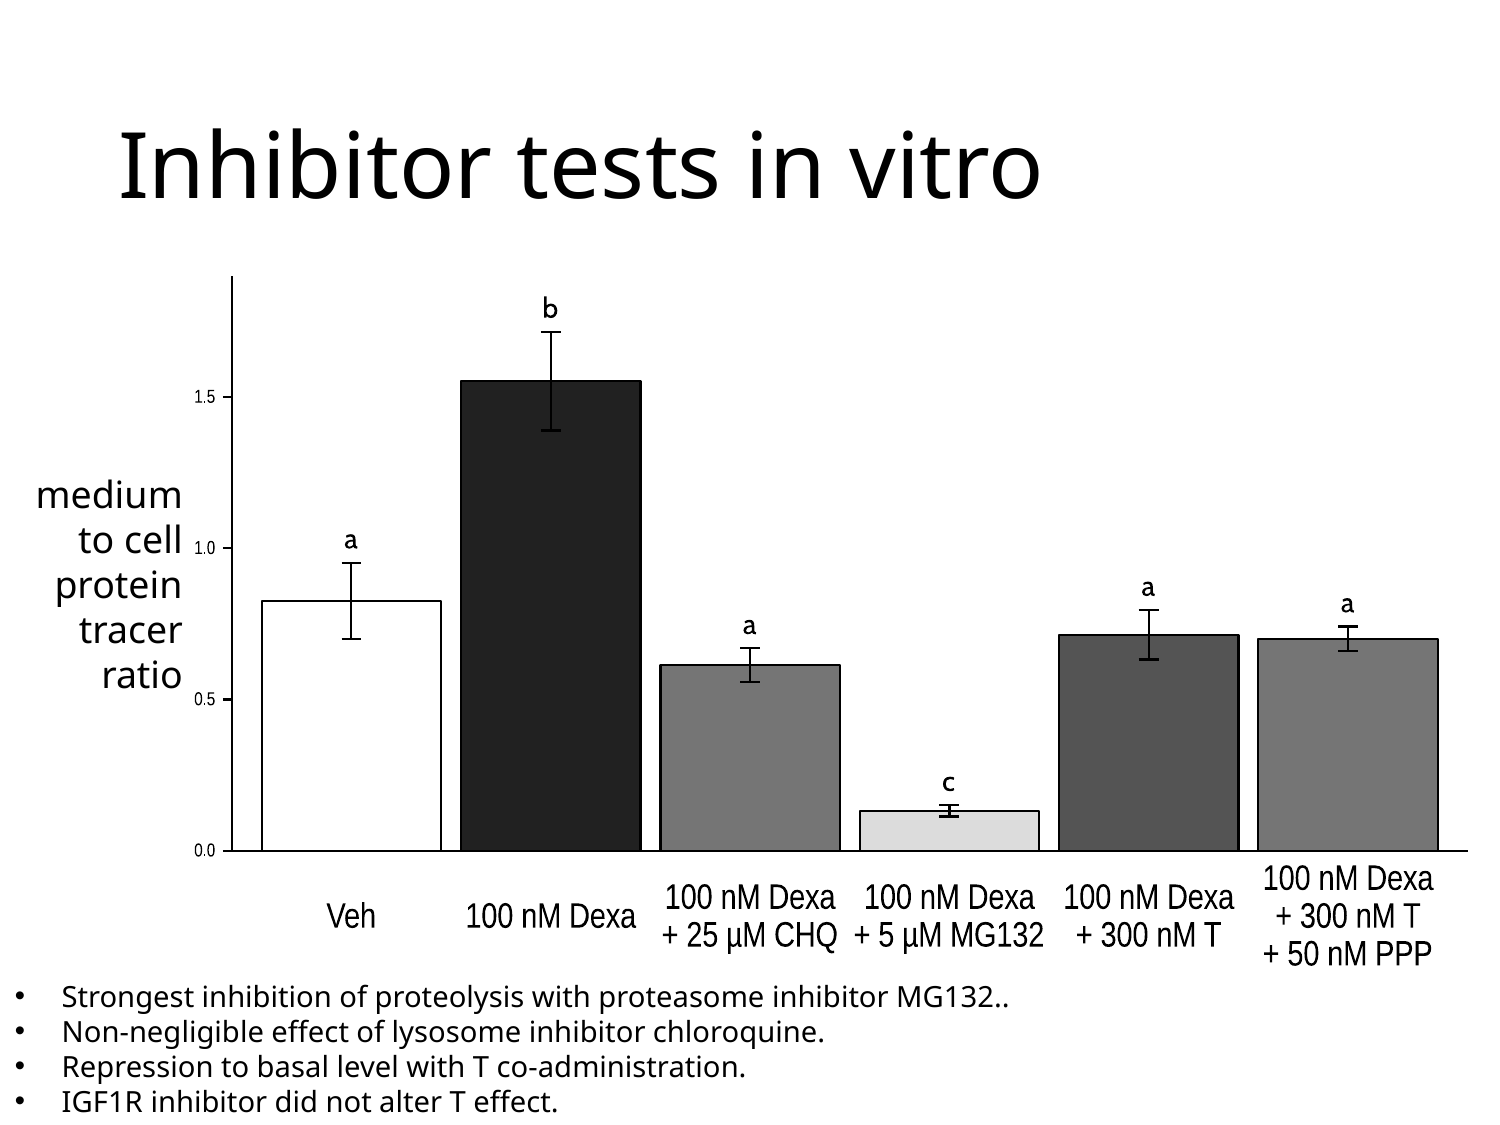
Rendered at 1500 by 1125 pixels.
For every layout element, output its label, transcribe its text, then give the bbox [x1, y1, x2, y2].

text_box Strongest inhibition of proteolysis with proteasome inhibitor MG132.. Non-negligible effect of lysosome inhibitor chloroquine. Repression to basal level with T co-administration. IGF1R inhibitor did not alter T effect. [0, 970, 1500, 1125]
title Inhibitor tests in vitro [103, 59, 1397, 278]
text_box medium to cell protein tracer ratio [0, 464, 147, 704]
picture [147, 245, 1500, 996]
